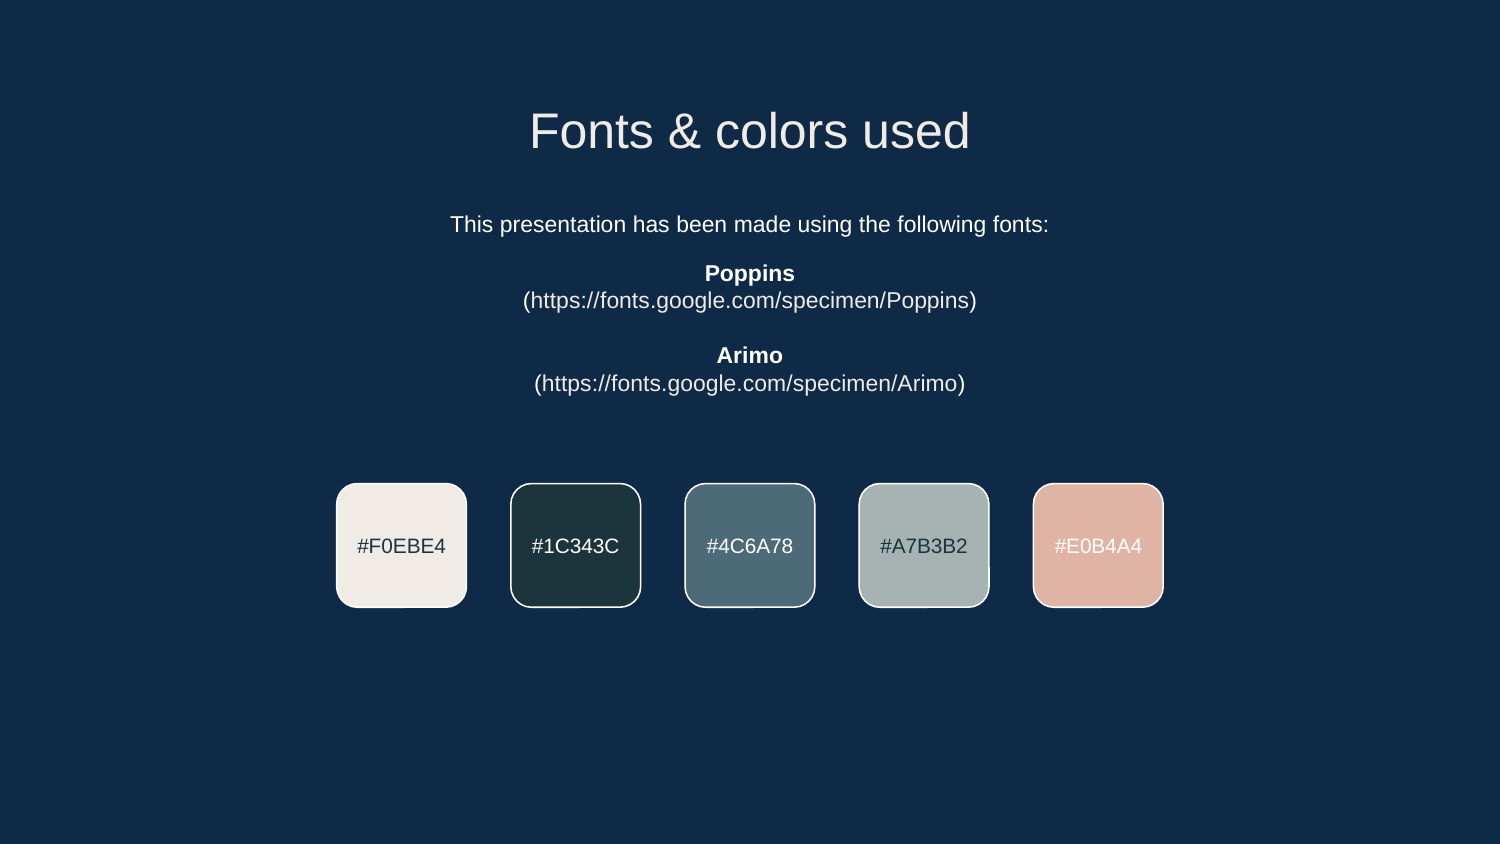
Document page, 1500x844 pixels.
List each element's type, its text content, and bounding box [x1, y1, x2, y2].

text_box [859, 483, 989, 509]
text_box [685, 582, 815, 608]
text_box #4C6A78 [685, 509, 815, 582]
text_box [1033, 582, 1164, 608]
text_box [336, 582, 467, 608]
text_box [1033, 483, 1164, 509]
text_box [510, 582, 641, 608]
text_box This presentation has been made using the following fonts: Poppins (https://fonts.google.com/specimen/Poppins) Arimo (https://fonts.google.com/specimen/Arimo) [117, 194, 1383, 429]
title Fonts & colors used [117, 83, 1383, 163]
text_box #E0B4A4 [1033, 509, 1164, 582]
text_box #F0EBE4 [336, 509, 467, 582]
text_box #A7B3B2 [859, 509, 989, 582]
text_box [685, 483, 815, 509]
text_box [510, 483, 641, 509]
text_box [336, 483, 467, 509]
text_box #1C343C [510, 509, 641, 582]
text_box [859, 582, 989, 608]
